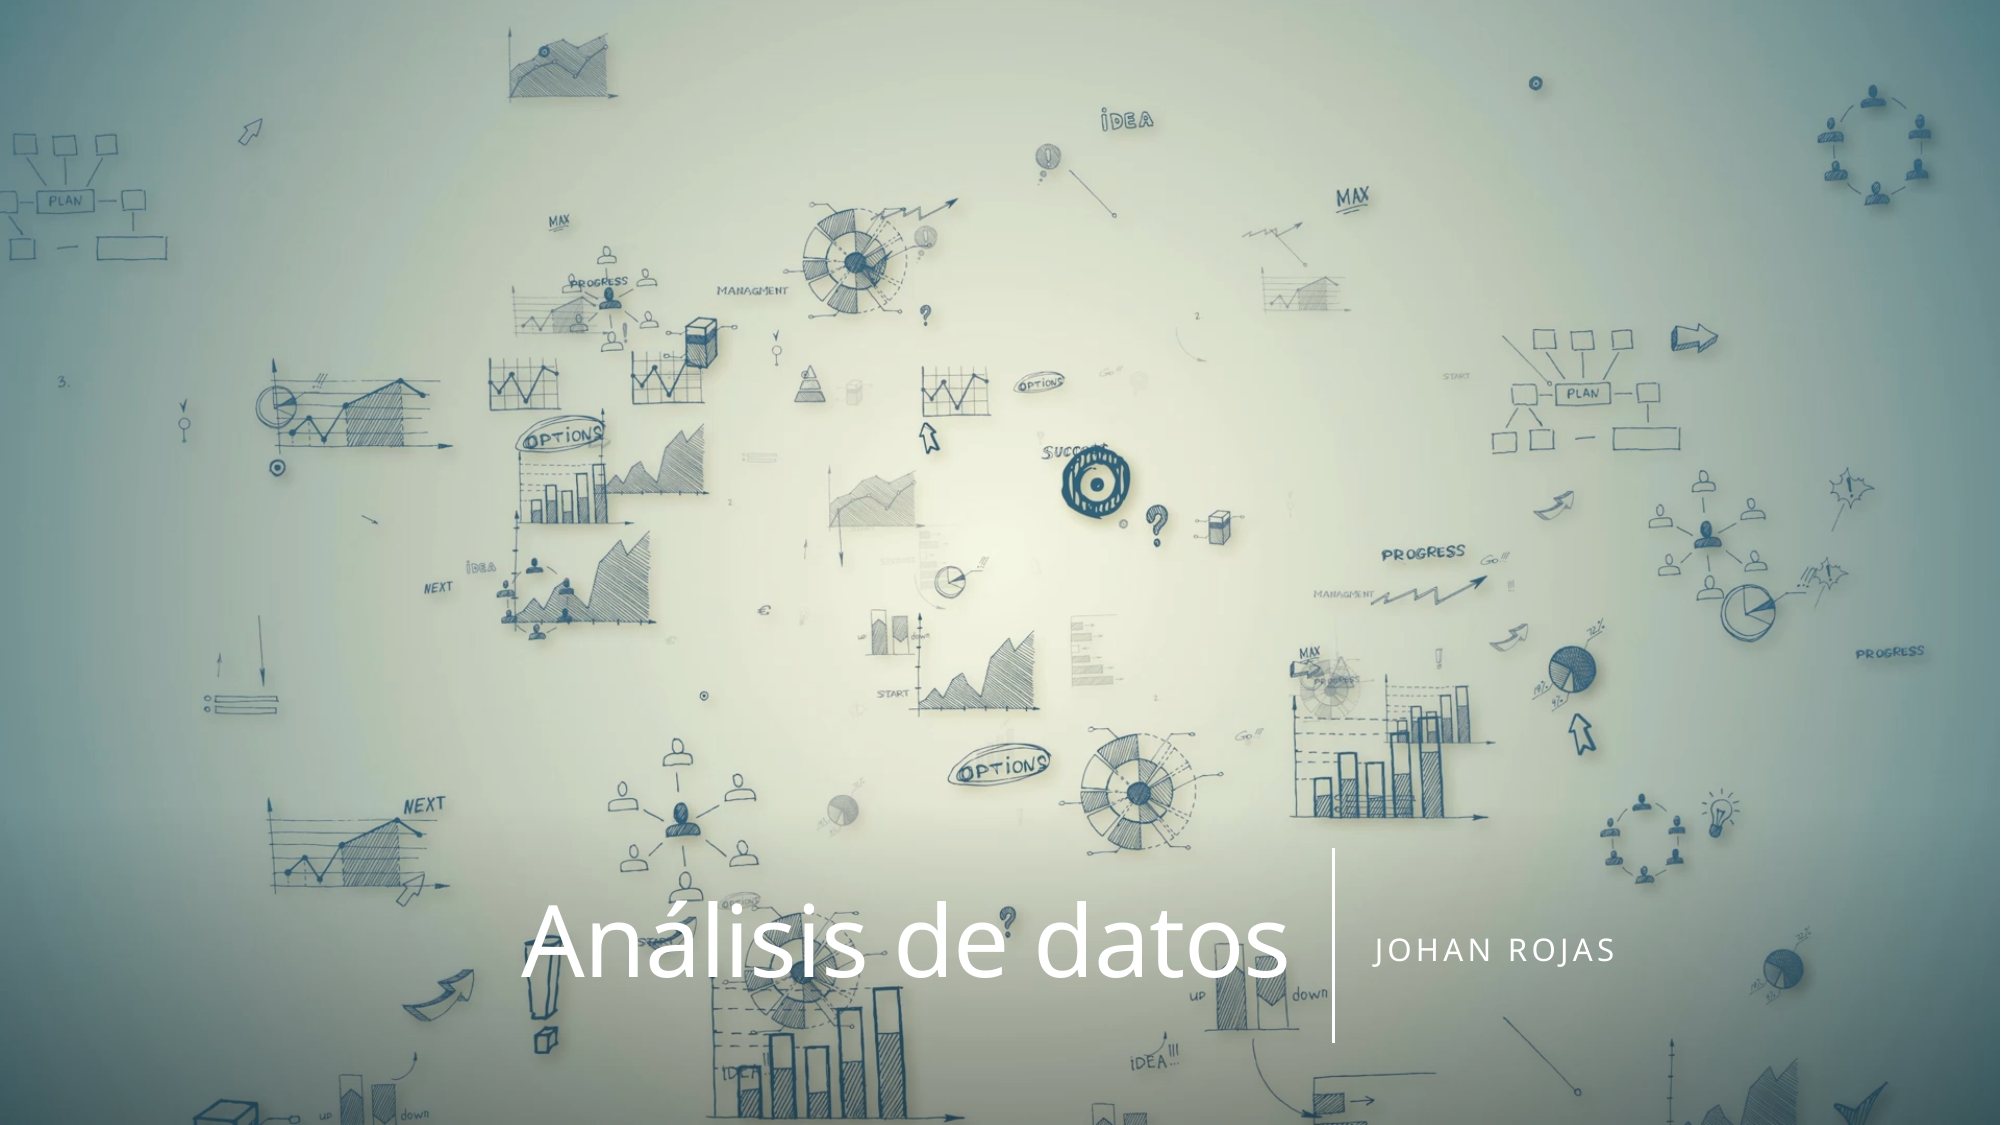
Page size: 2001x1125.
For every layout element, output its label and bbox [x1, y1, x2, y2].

text_box [0, 0, 2000, 1125]
